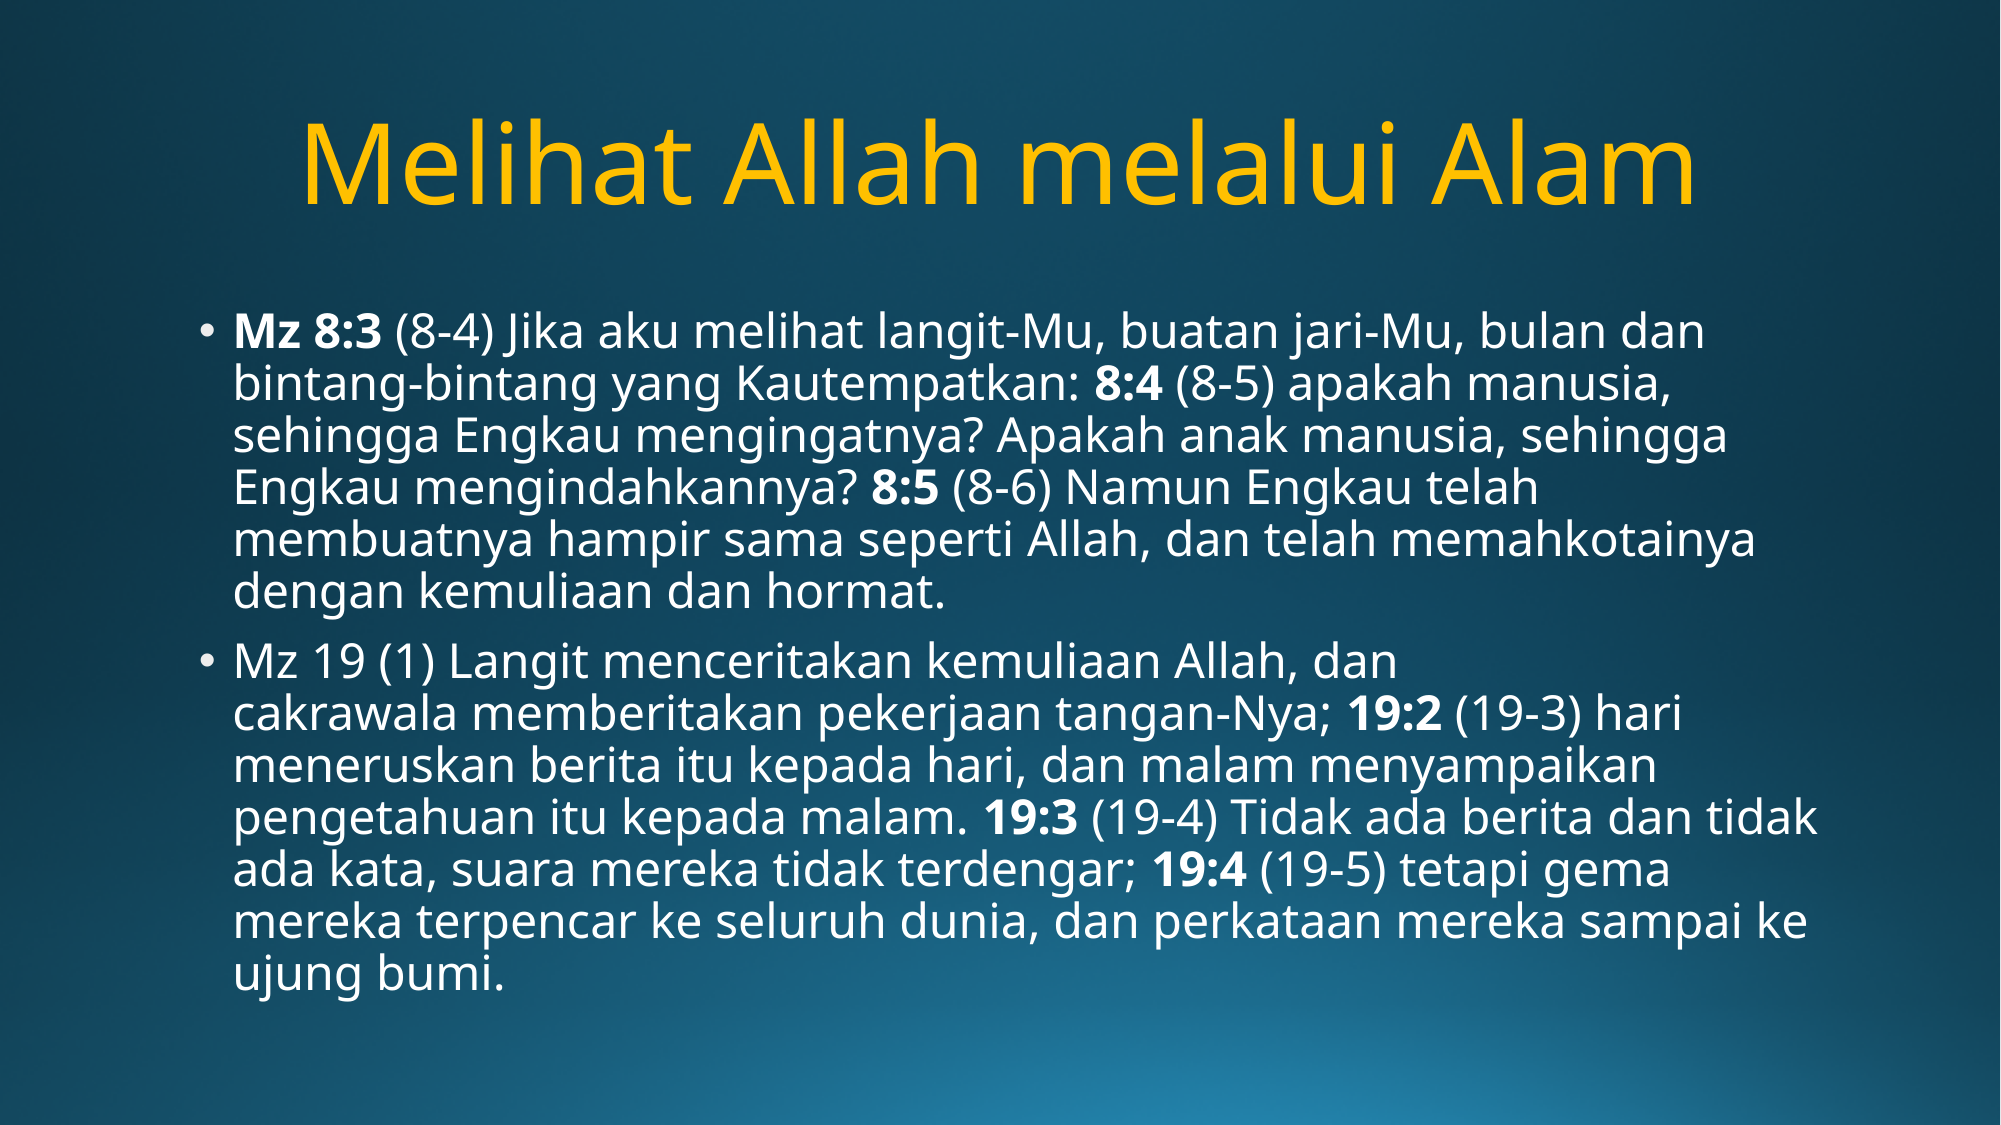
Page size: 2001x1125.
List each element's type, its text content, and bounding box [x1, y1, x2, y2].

title Melihat Allah melalui Alam [137, 59, 1863, 278]
picture [0, 0, 2001, 1125]
list Mz 8:3 (8-4) Jika aku melihat langit-Mu, buatan jari-Mu, bulan dan bintang-bintang yang Kautempatkan: 8:4 (8-5) apakah manusia, sehingga Engkau mengingatnya? Apakah anak manusia, sehingga Engkau mengindahkannya? 8:5 (8-6) Namun Engkau telah membuatnya hampir sama seperti Allah, dan telah memahkotainya dengan kemuliaan dan hormat. Mz 19 (1) Langit menceritakan kemuliaan Allah, dan cakrawala memberitakan pekerjaan tangan-Nya; 19:2 (19-3) hari meneruskan berita itu kepada hari, dan malam menyampaikan pengetahuan itu kepada malam. 19:3 (19-4) Tidak ada berita dan tidak ada kata, suara mereka tidak terdengar; 19:4 (19-5) tetapi gema mereka terpencar ke seluruh dunia, dan perkataan mereka sampai ke ujung bumi. [183, 299, 1863, 1014]
